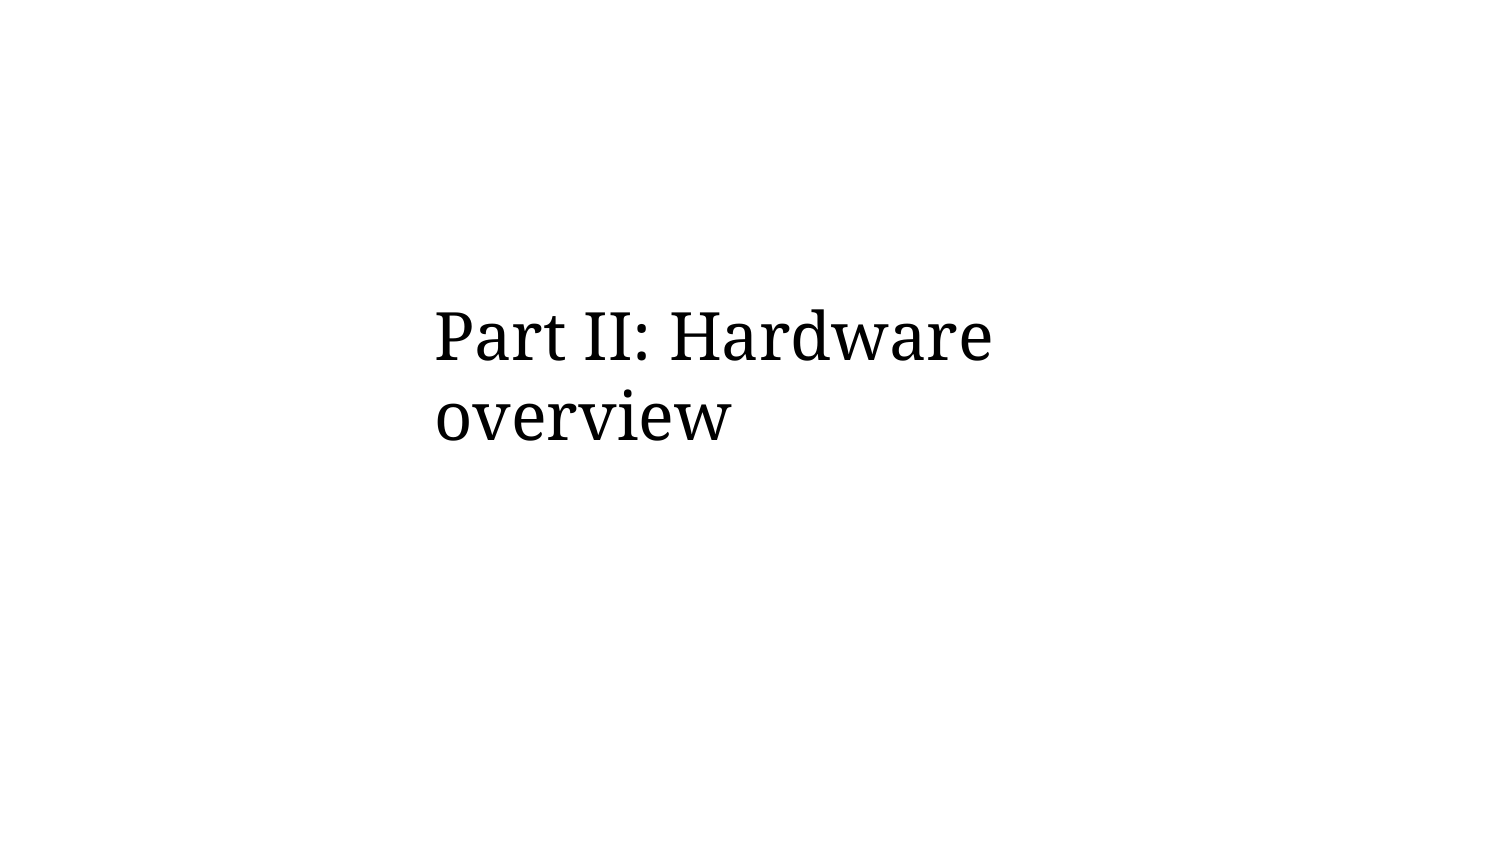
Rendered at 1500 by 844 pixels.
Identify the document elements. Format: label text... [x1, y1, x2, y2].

text_box Part II: Hardware overview [419, 303, 1176, 445]
